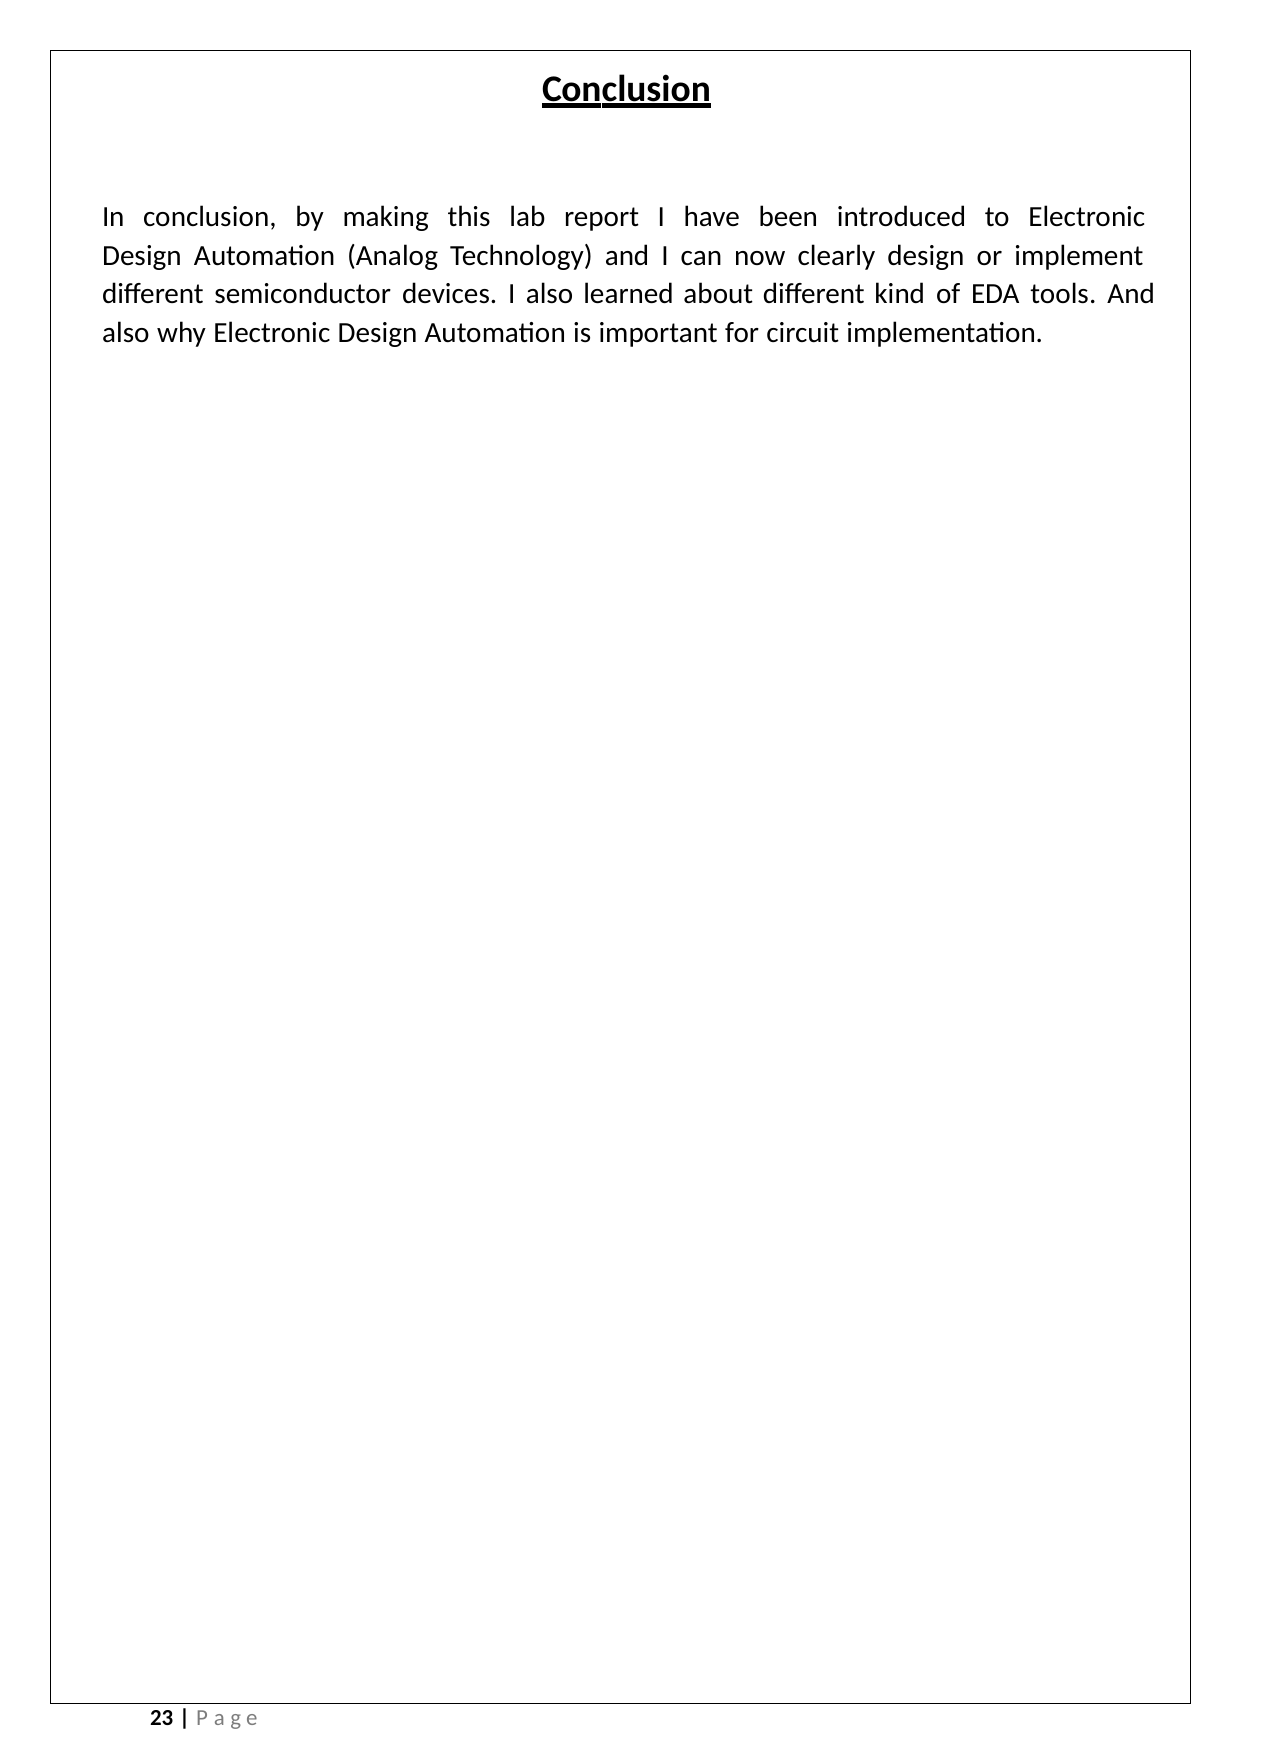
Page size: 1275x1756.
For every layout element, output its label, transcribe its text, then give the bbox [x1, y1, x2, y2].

text_box 23 | P a g e [145, 1702, 300, 1756]
text_box Conclusion [540, 63, 714, 109]
text_box In conclusion, by making this lab report I have been introduced to Electronic Design Automation (Analog Technology) and I can now clearly design or implement diﬀerent semiconductor devices. I also learned about diﬀerent kind of EDA tools. And also why Electronic Design Automation is important for circuit implementation. [99, 194, 1155, 348]
